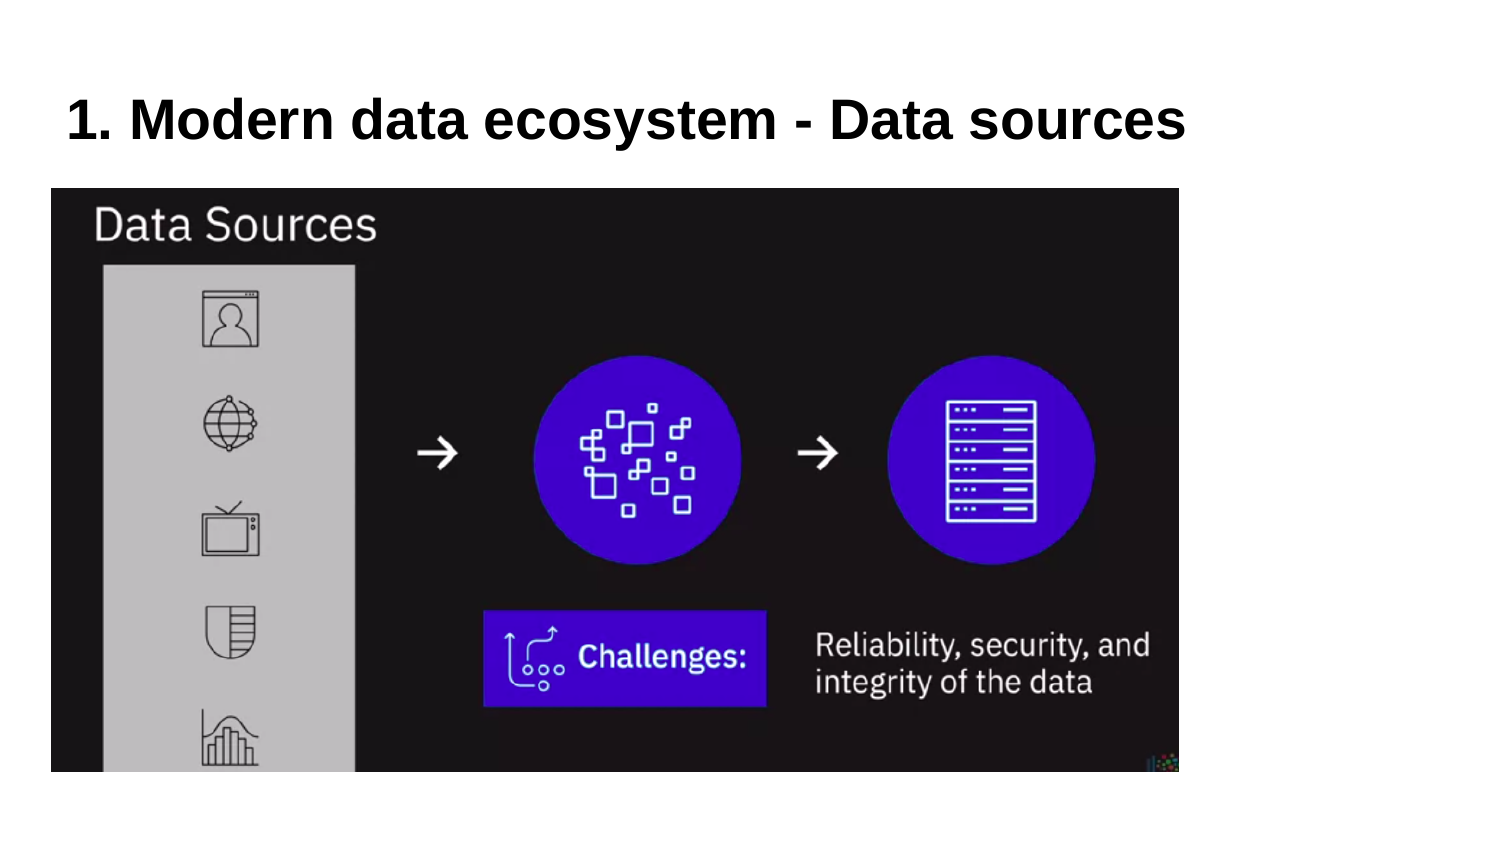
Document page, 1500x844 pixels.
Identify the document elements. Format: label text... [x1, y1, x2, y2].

picture [50, 188, 1179, 773]
title 1. Modern data ecosystem - Data sources [51, 72, 1449, 167]
